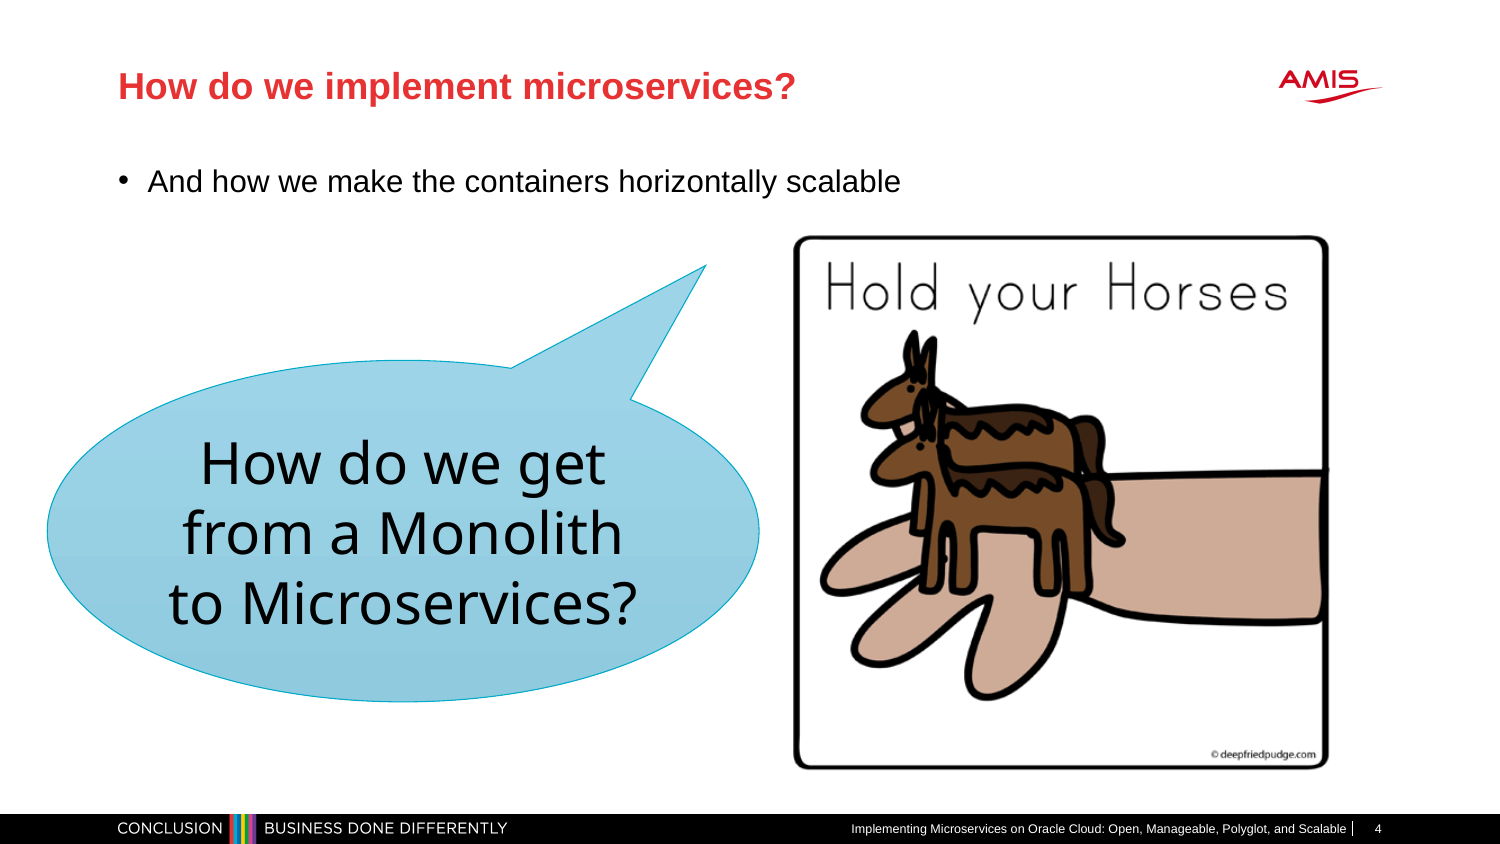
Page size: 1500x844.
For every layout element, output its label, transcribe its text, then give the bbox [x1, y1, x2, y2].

footer Implementing Microservices on Oracle Cloud: Open, Manageable, Polyglot, and Scalable [814, 820, 1347, 839]
text_box How do we get from a Monolith to Microservices? [46, 264, 760, 703]
list And how we make the containers horizontally scalable [118, 153, 1205, 774]
slide_number 4 [1358, 820, 1382, 839]
picture [792, 233, 1332, 774]
picture [0, 814, 236, 844]
title How do we implement microservices? [118, 47, 1205, 130]
picture [1205, 58, 1388, 106]
picture [239, 814, 1500, 844]
